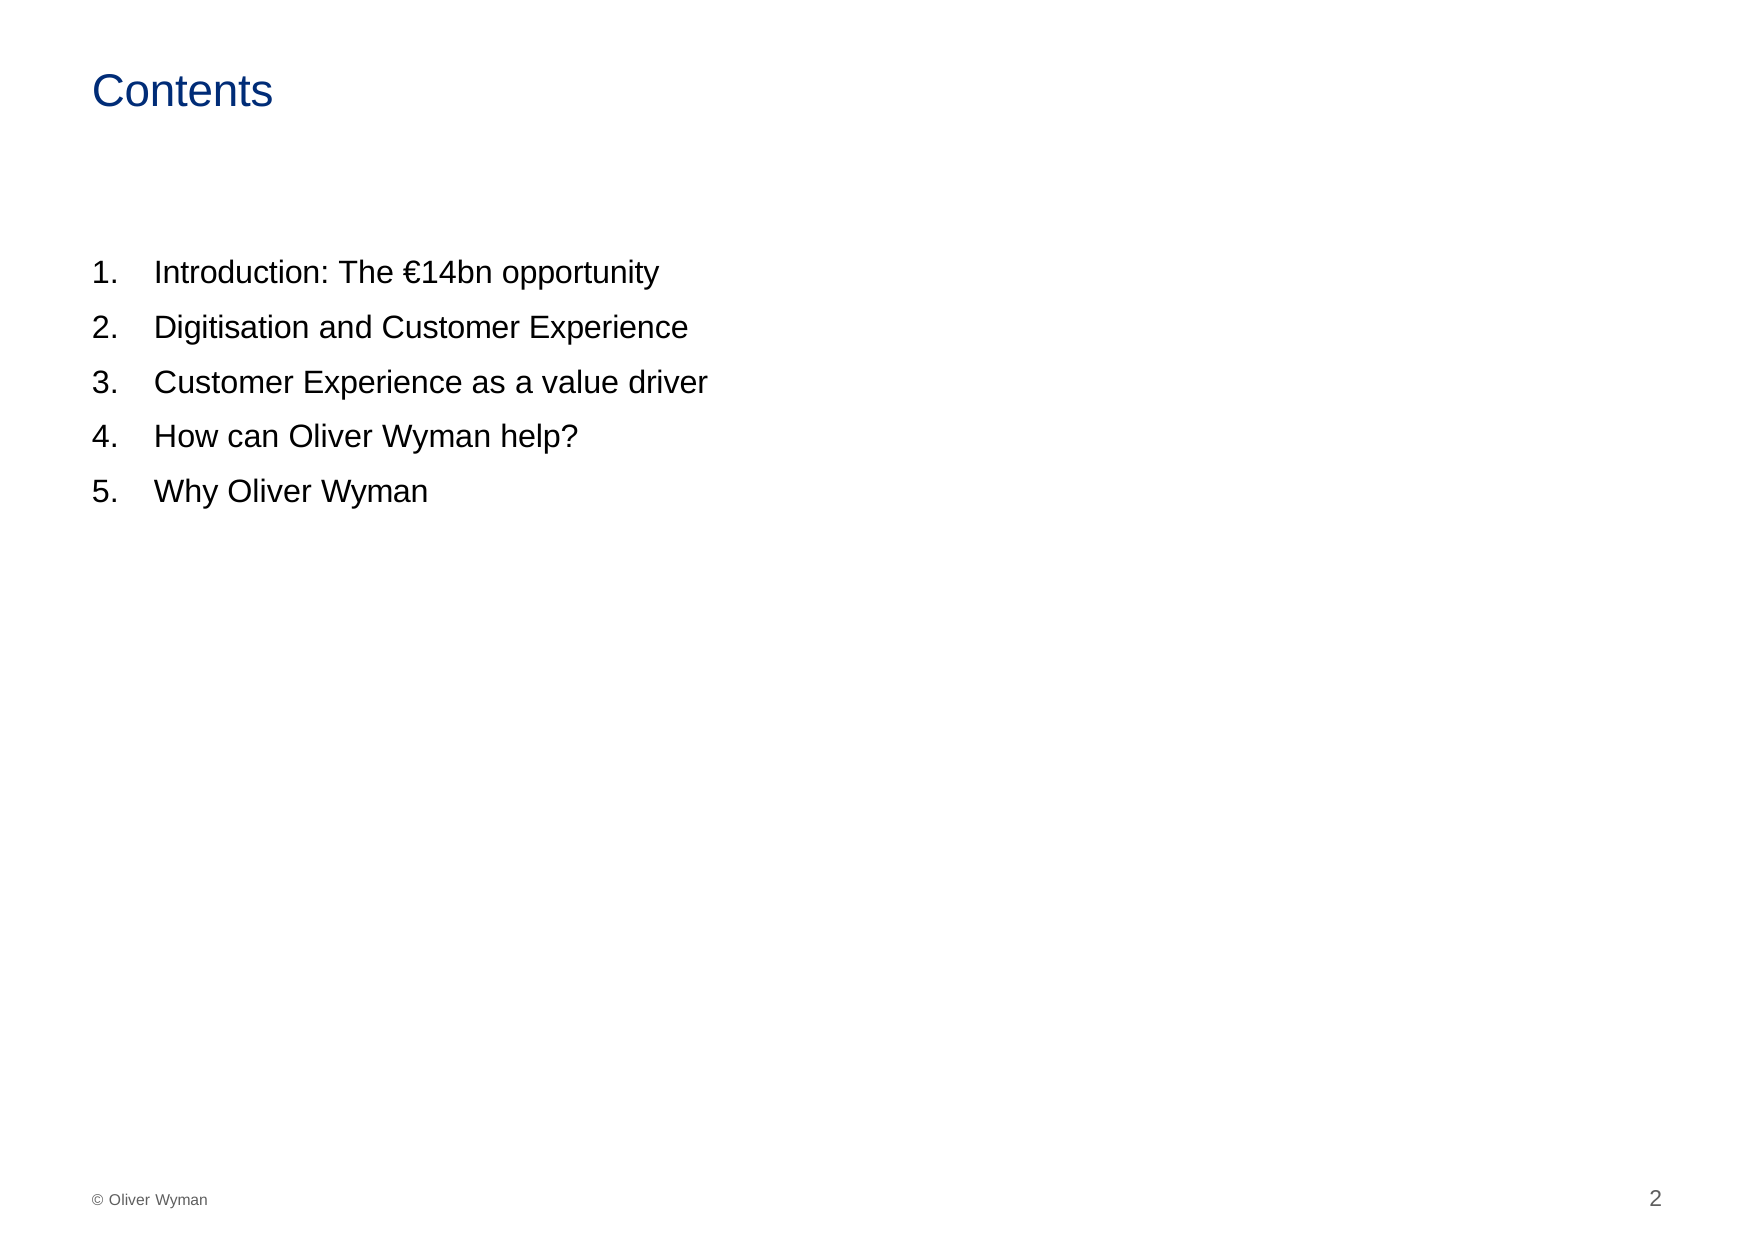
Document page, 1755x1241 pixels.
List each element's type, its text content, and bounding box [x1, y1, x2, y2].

title Contents [89, 59, 1662, 269]
slide_number 2 [1630, 1182, 1671, 1241]
text_box Introduction: The €14bn opportunity Digitisation and Customer Experience Customer Experience as a value driver How can Oliver Wyman help? Why Oliver Wyman [89, 233, 709, 509]
footer © Oliver Wyman [89, 1189, 212, 1241]
